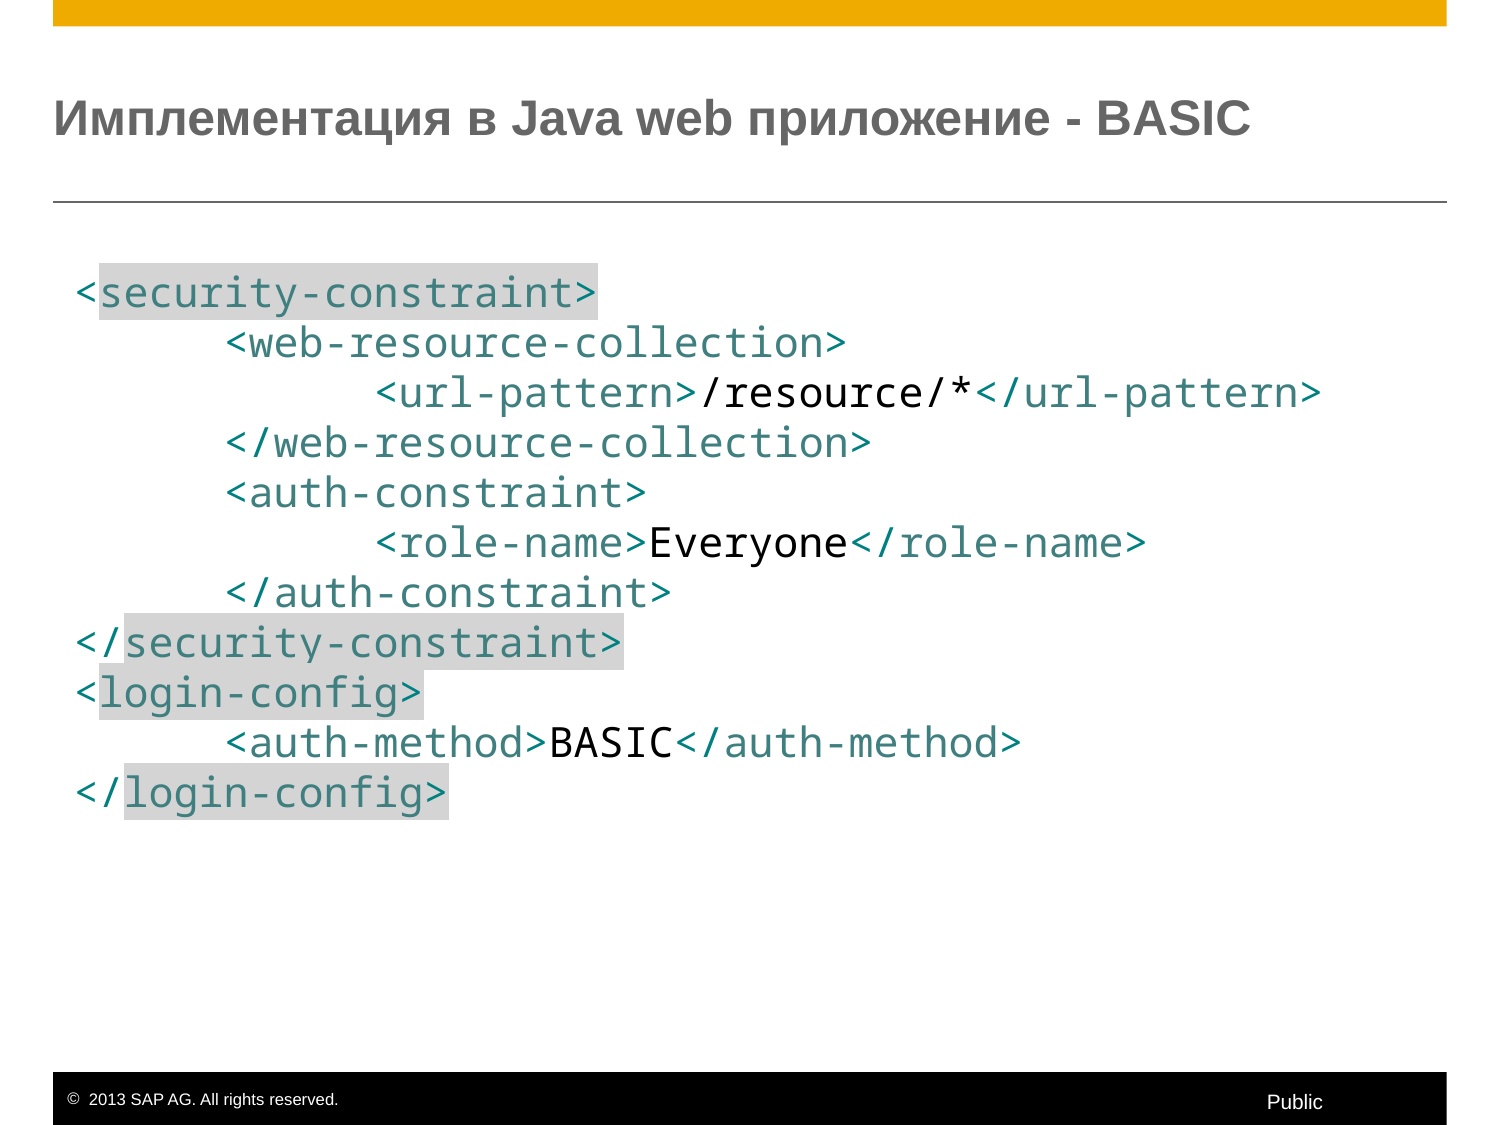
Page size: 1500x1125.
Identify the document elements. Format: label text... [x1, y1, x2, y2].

title Имплементация в Java web приложение - BASIC [53, 53, 1447, 178]
text_box <security-constraint> <web-resource-collection> <url-pattern>/resource/*</url-pattern> </web-resource-collection> <auth-constraint> <role-name>Everyone</role-name> </auth-constraint> </security-constraint> <login-config> <auth-method>BASIC</auth-method> </login-config> [73, 265, 1455, 816]
